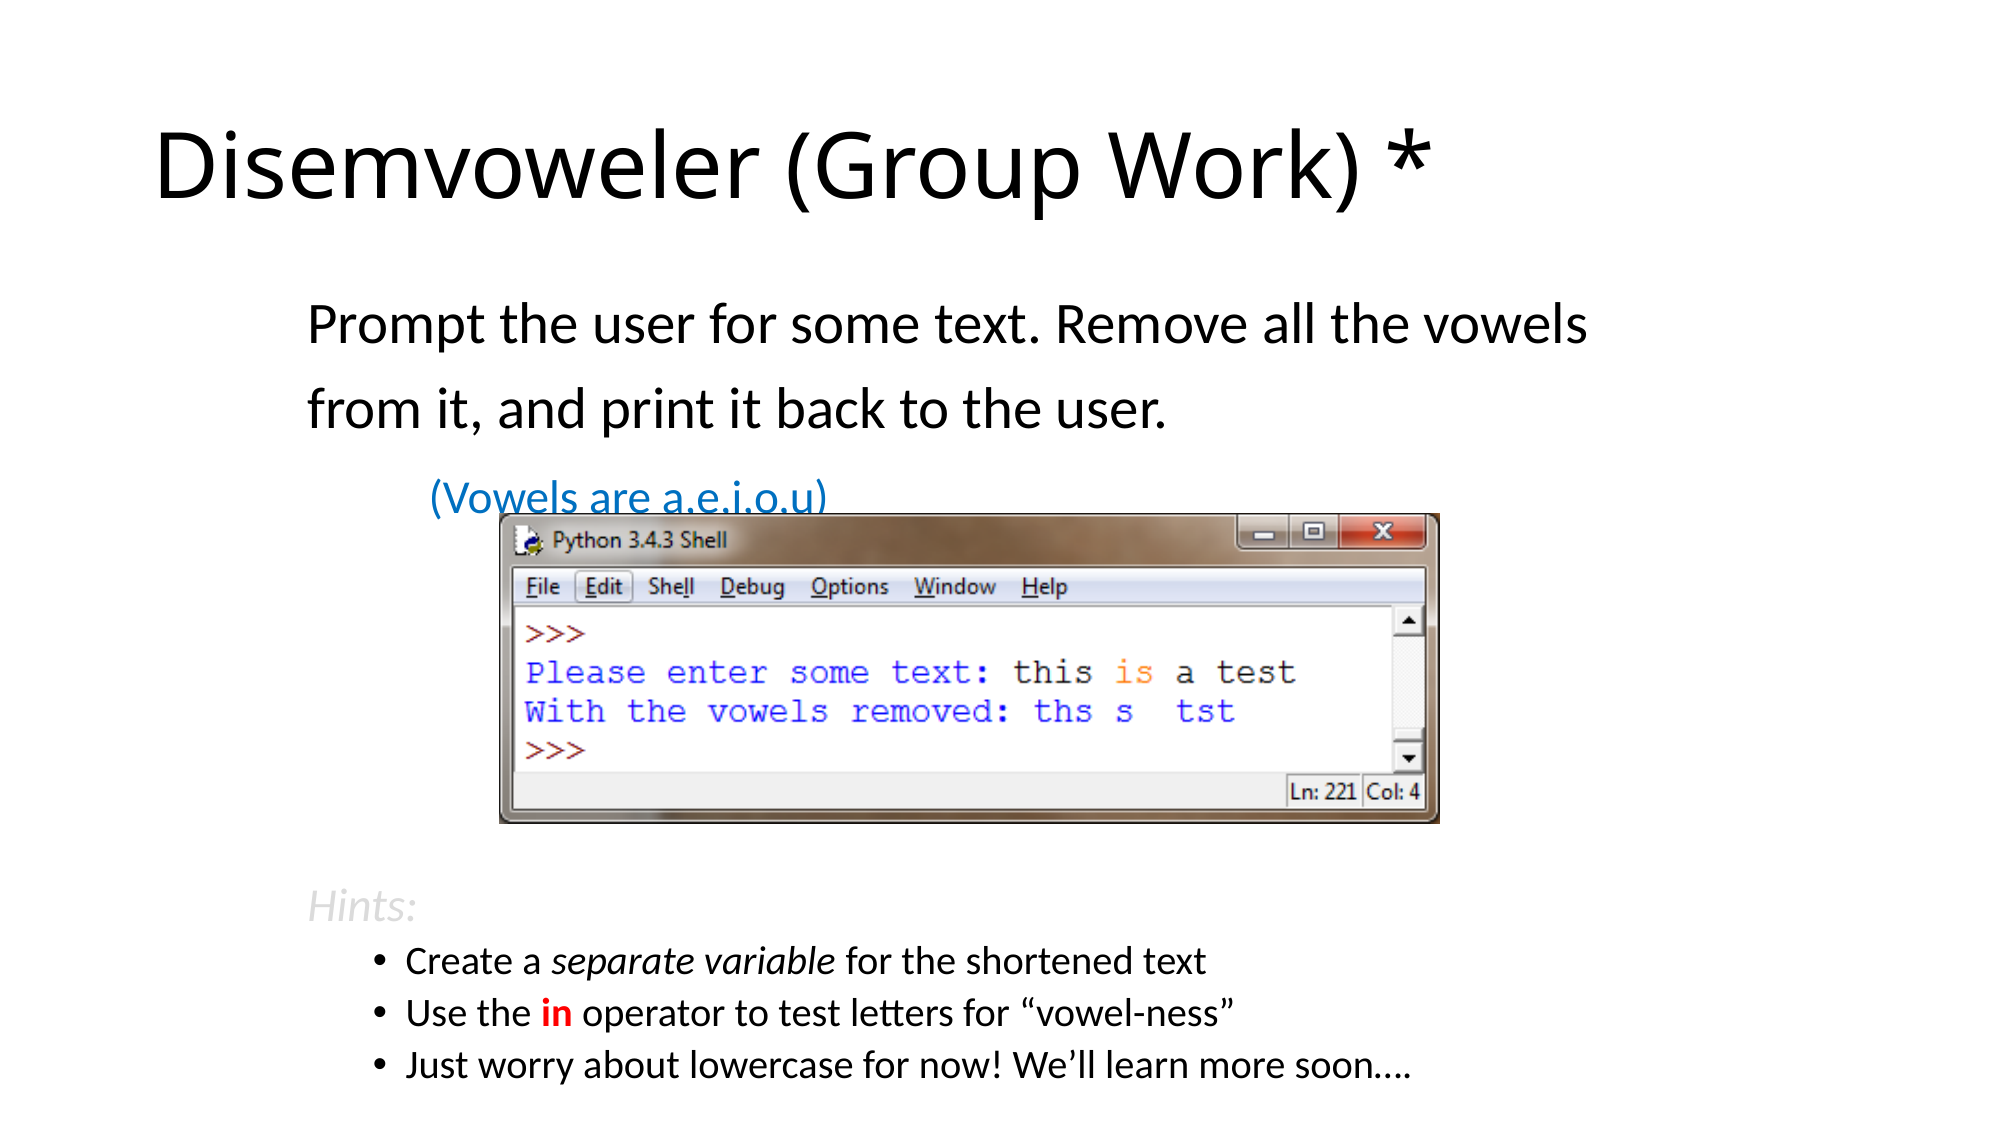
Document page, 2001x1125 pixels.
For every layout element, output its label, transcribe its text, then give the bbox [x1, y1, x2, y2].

picture [499, 513, 1440, 824]
list Prompt the user for some text. Remove all the vowels from it, and print it back to the user. (Vowels are a,e,i,o,u) Hints: Create a separate variable for the shortened text Use the in operator to test letters for “vowel-ness” Just worry about lowercase for now! We’ll learn more soon…. [292, 262, 1722, 1097]
title Disemvoweler (Group Work) * [137, 59, 1863, 278]
